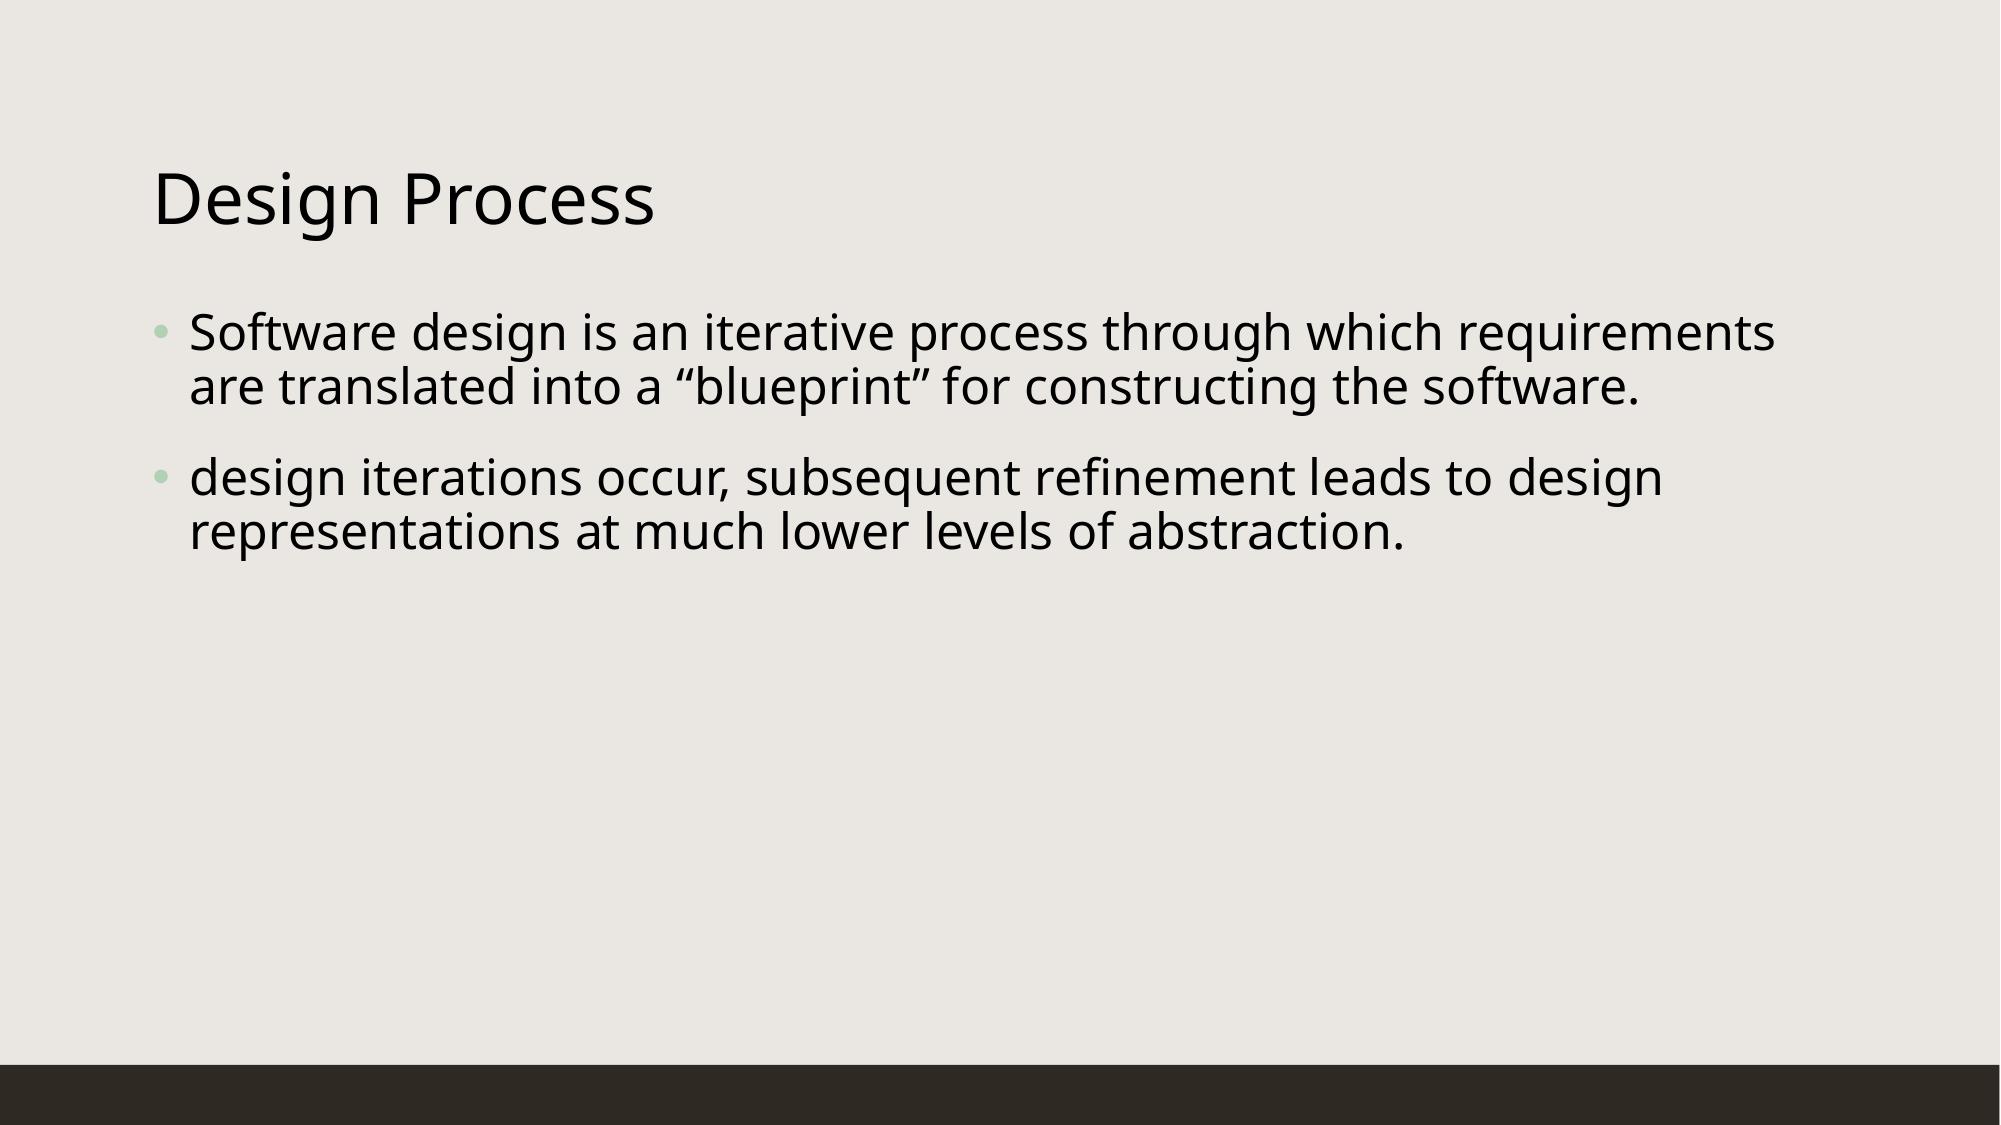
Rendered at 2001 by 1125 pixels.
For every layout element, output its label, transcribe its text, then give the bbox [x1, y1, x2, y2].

list Software design is an iterative process through which requirements are translated into a “blueprint” for constructing the software. design iterations occur, subsequent refinement leads to design representations at much lower levels of abstraction. [137, 299, 1863, 1014]
title Design Process [137, 59, 1863, 248]
